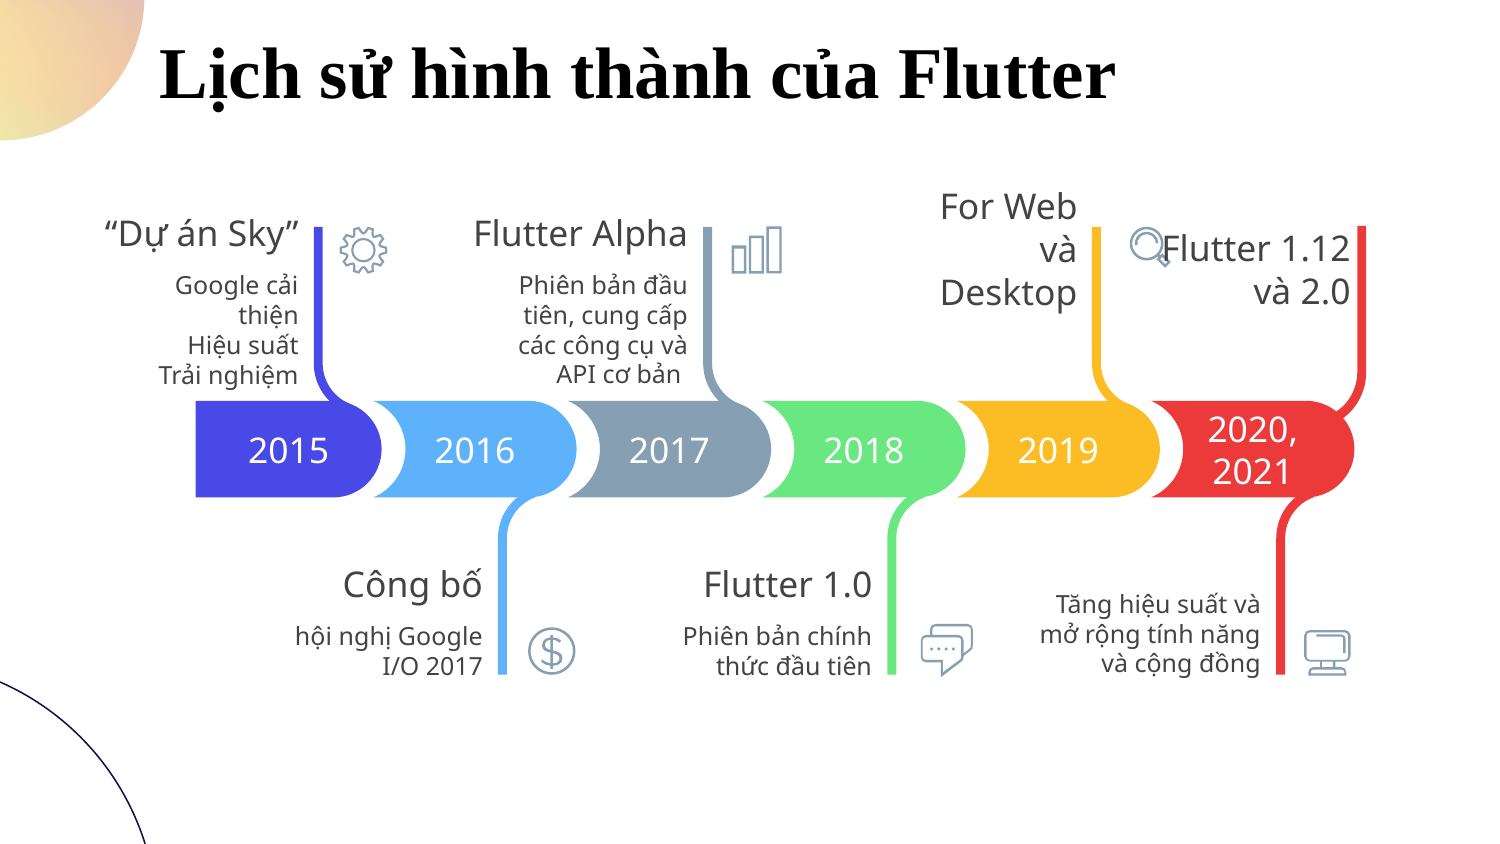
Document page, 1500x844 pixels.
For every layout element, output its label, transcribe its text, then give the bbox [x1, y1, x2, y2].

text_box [1012, 211, 1367, 694]
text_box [455, 197, 782, 498]
text_box Lịch sử hình thành của Flutter [145, 18, 1166, 121]
picture [0, 0, 145, 141]
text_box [657, 400, 973, 694]
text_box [66, 197, 388, 498]
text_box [267, 400, 577, 694]
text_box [878, 212, 1010, 498]
